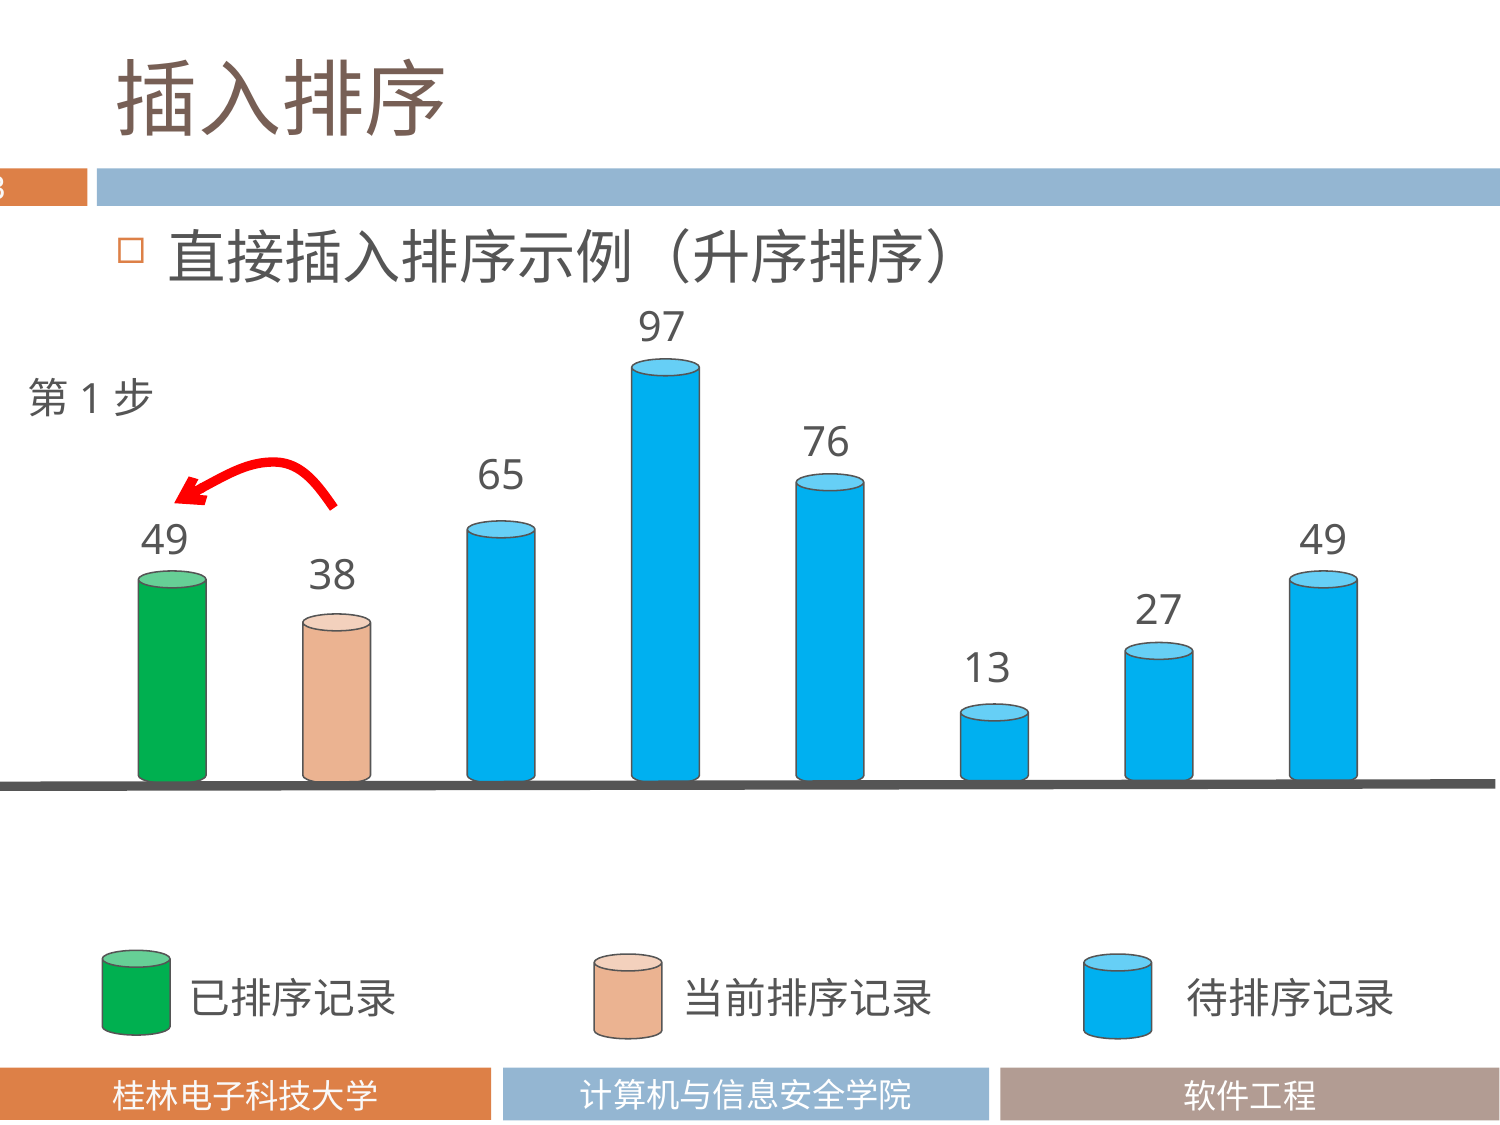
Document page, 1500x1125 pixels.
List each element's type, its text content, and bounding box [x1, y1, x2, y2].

text_box [102, 950, 171, 1036]
text_box [467, 520, 535, 780]
text_box Ri [1125, 642, 1193, 659]
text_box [0, 783, 1496, 787]
list 直接插入排序示例（升序排序） [100, 219, 1439, 332]
text_box [1289, 571, 1358, 779]
text_box ... [796, 473, 864, 490]
text_box 97 [623, 292, 701, 358]
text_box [302, 613, 371, 630]
text_box 49 [1284, 505, 1363, 571]
text_box [138, 571, 207, 781]
text_box 待排序记录 [1172, 964, 1411, 1029]
text_box 76 [787, 407, 866, 472]
text_box [631, 358, 700, 780]
text_box [1083, 954, 1152, 1039]
text_box 待排序序列 [1084, 954, 1152, 970]
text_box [960, 704, 1029, 720]
text_box 27 [1120, 575, 1198, 641]
text_box [138, 571, 206, 587]
text_box [960, 703, 1029, 780]
text_box 49 [125, 505, 204, 571]
text_box 已排序序列 [594, 954, 662, 970]
text_box 当前排序记录 [667, 964, 949, 1029]
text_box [102, 950, 170, 967]
title 插入排序 [99, 37, 1438, 155]
text_box 13 [948, 633, 1027, 699]
text_box [796, 473, 864, 780]
text_box [1125, 642, 1193, 779]
text_box [594, 954, 662, 1039]
text_box [467, 521, 535, 537]
text_box 65 [462, 440, 540, 505]
text_box [1289, 571, 1358, 587]
text_box 第1步 [12, 364, 170, 430]
text_box 38 [293, 540, 372, 606]
text_box [302, 613, 371, 781]
text_box [174, 461, 334, 509]
text_box 已排序记录 [173, 964, 412, 1029]
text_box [631, 358, 700, 375]
